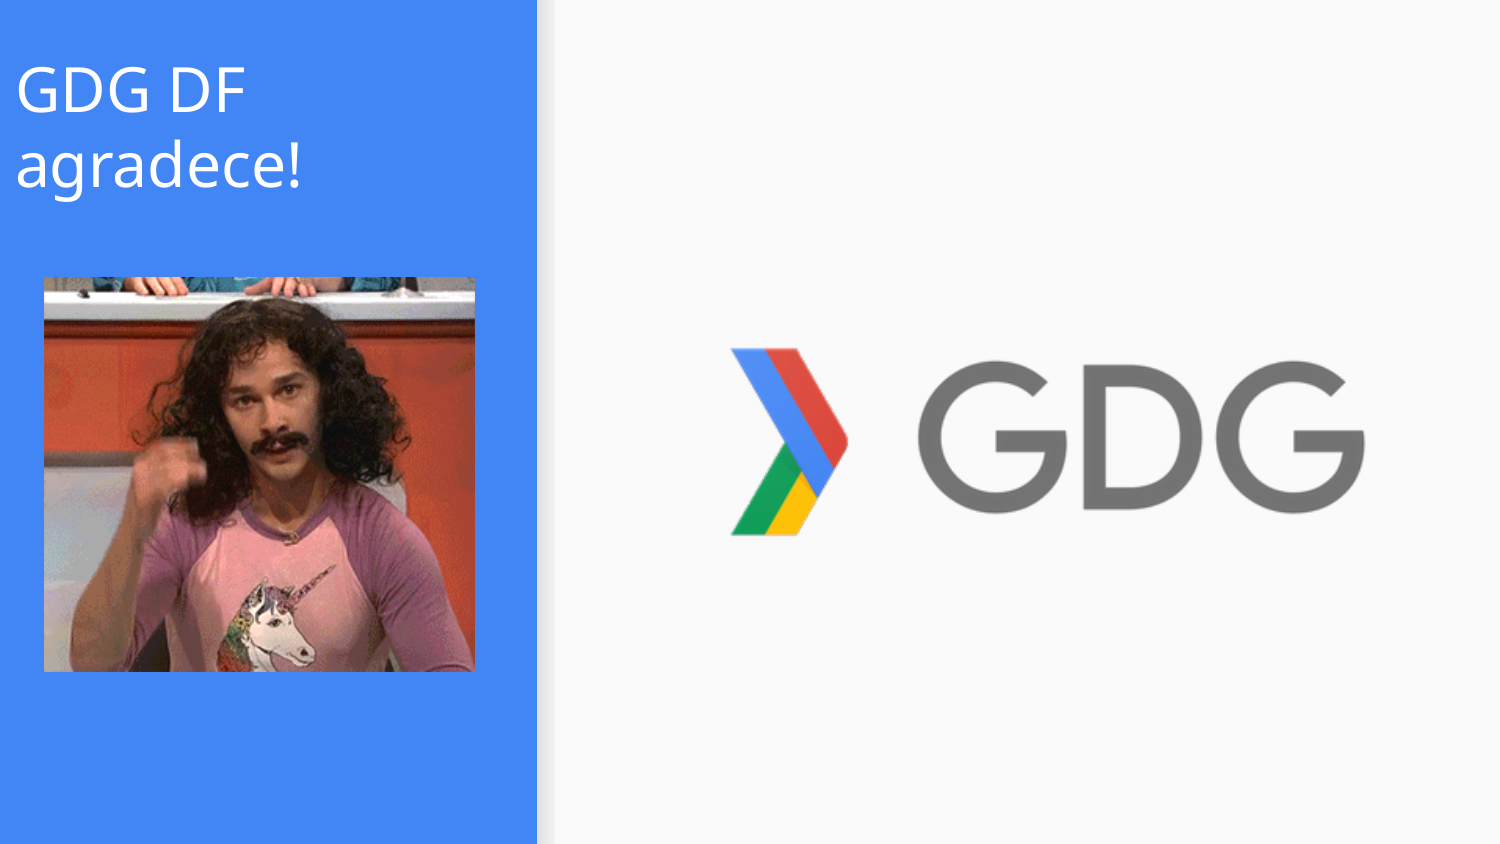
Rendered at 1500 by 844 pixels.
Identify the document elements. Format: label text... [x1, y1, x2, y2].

picture [44, 277, 475, 672]
picture [545, 113, 1500, 764]
title GDG DF agradece! [0, 58, 538, 216]
